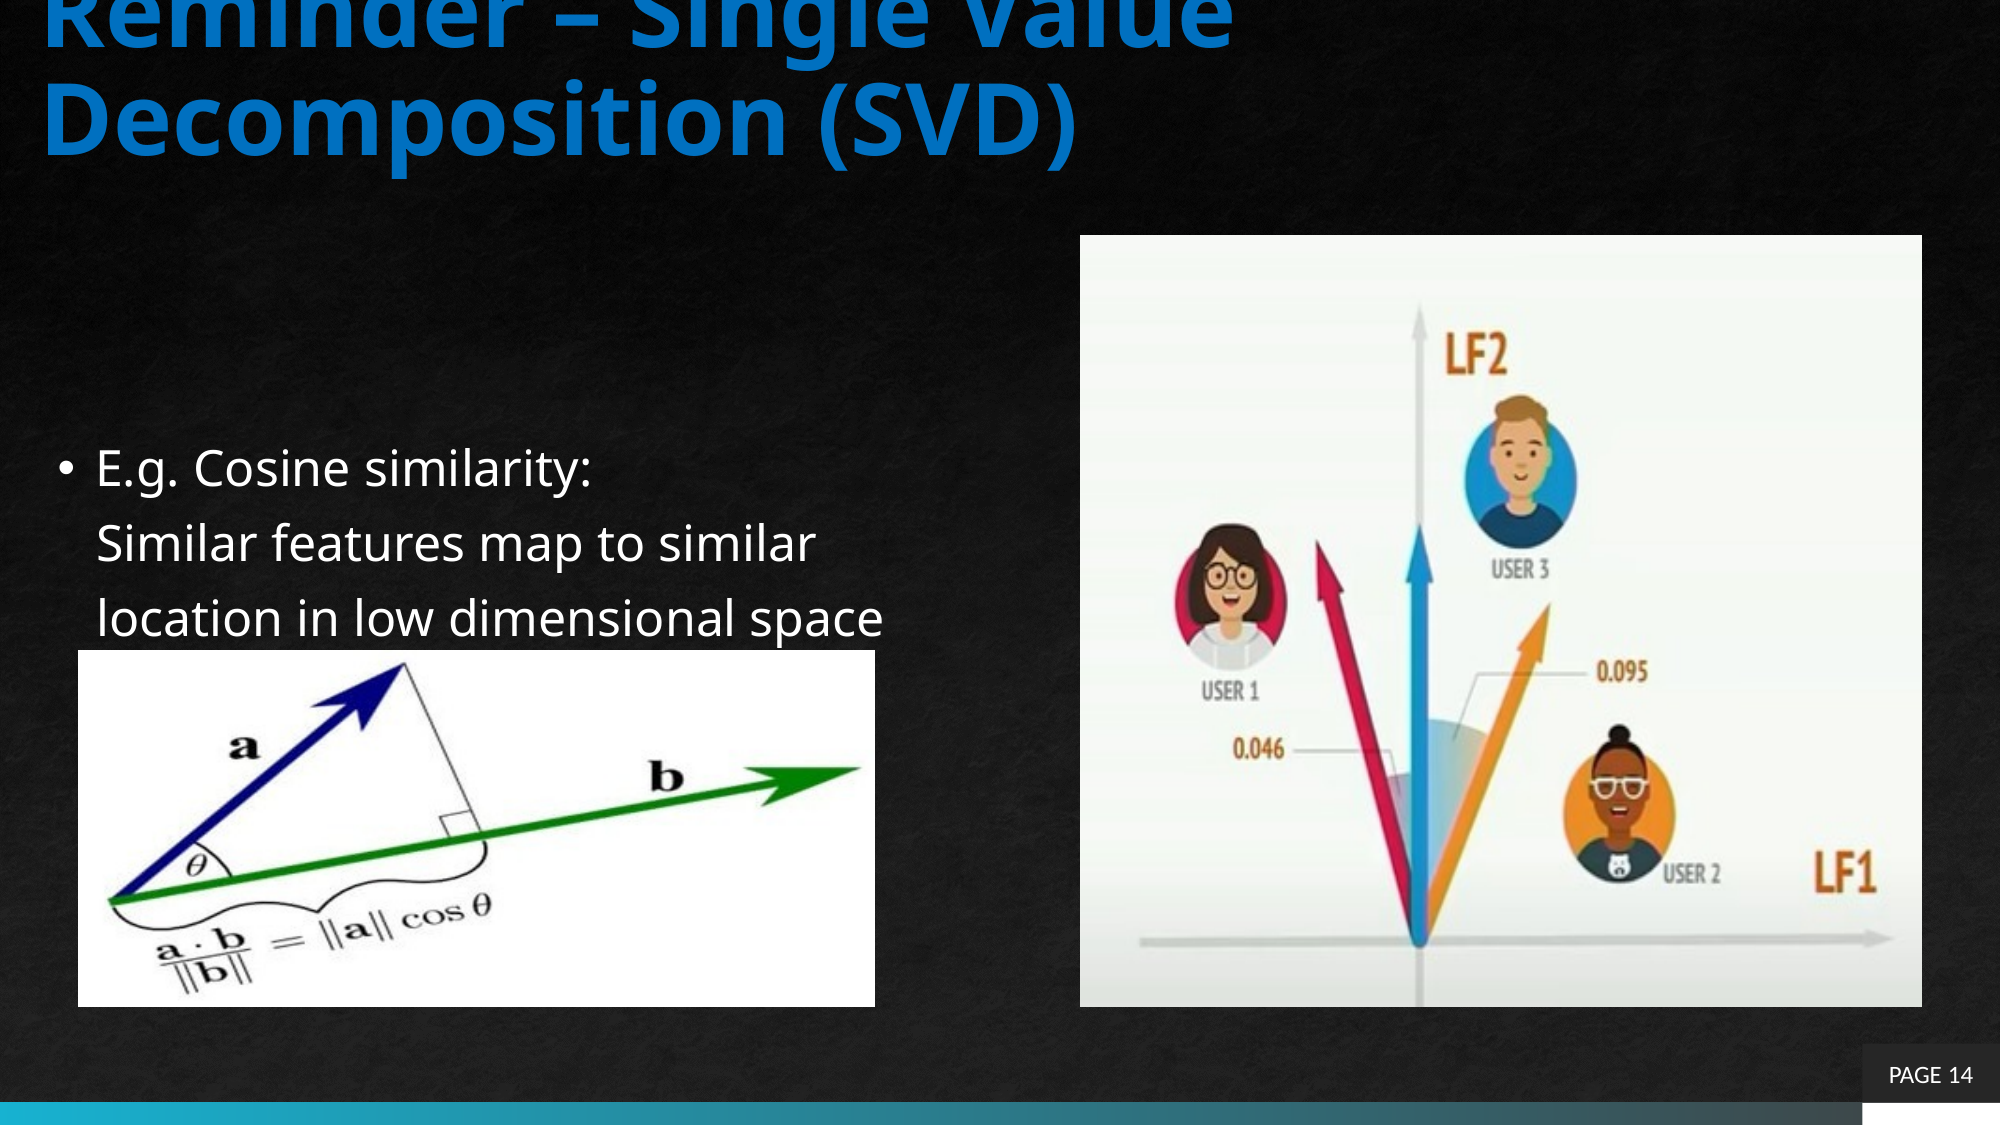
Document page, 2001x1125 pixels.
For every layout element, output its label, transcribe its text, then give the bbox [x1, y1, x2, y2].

title Reminder – Single Value Decomposition (SVD) [24, 38, 1975, 186]
picture [0, 0, 2000, 1103]
list E.g. Cosine similarity: Similar features map to similar location in low dimensional space [42, 280, 1177, 1073]
slide_number PAGE 14 [1862, 1043, 2000, 1103]
